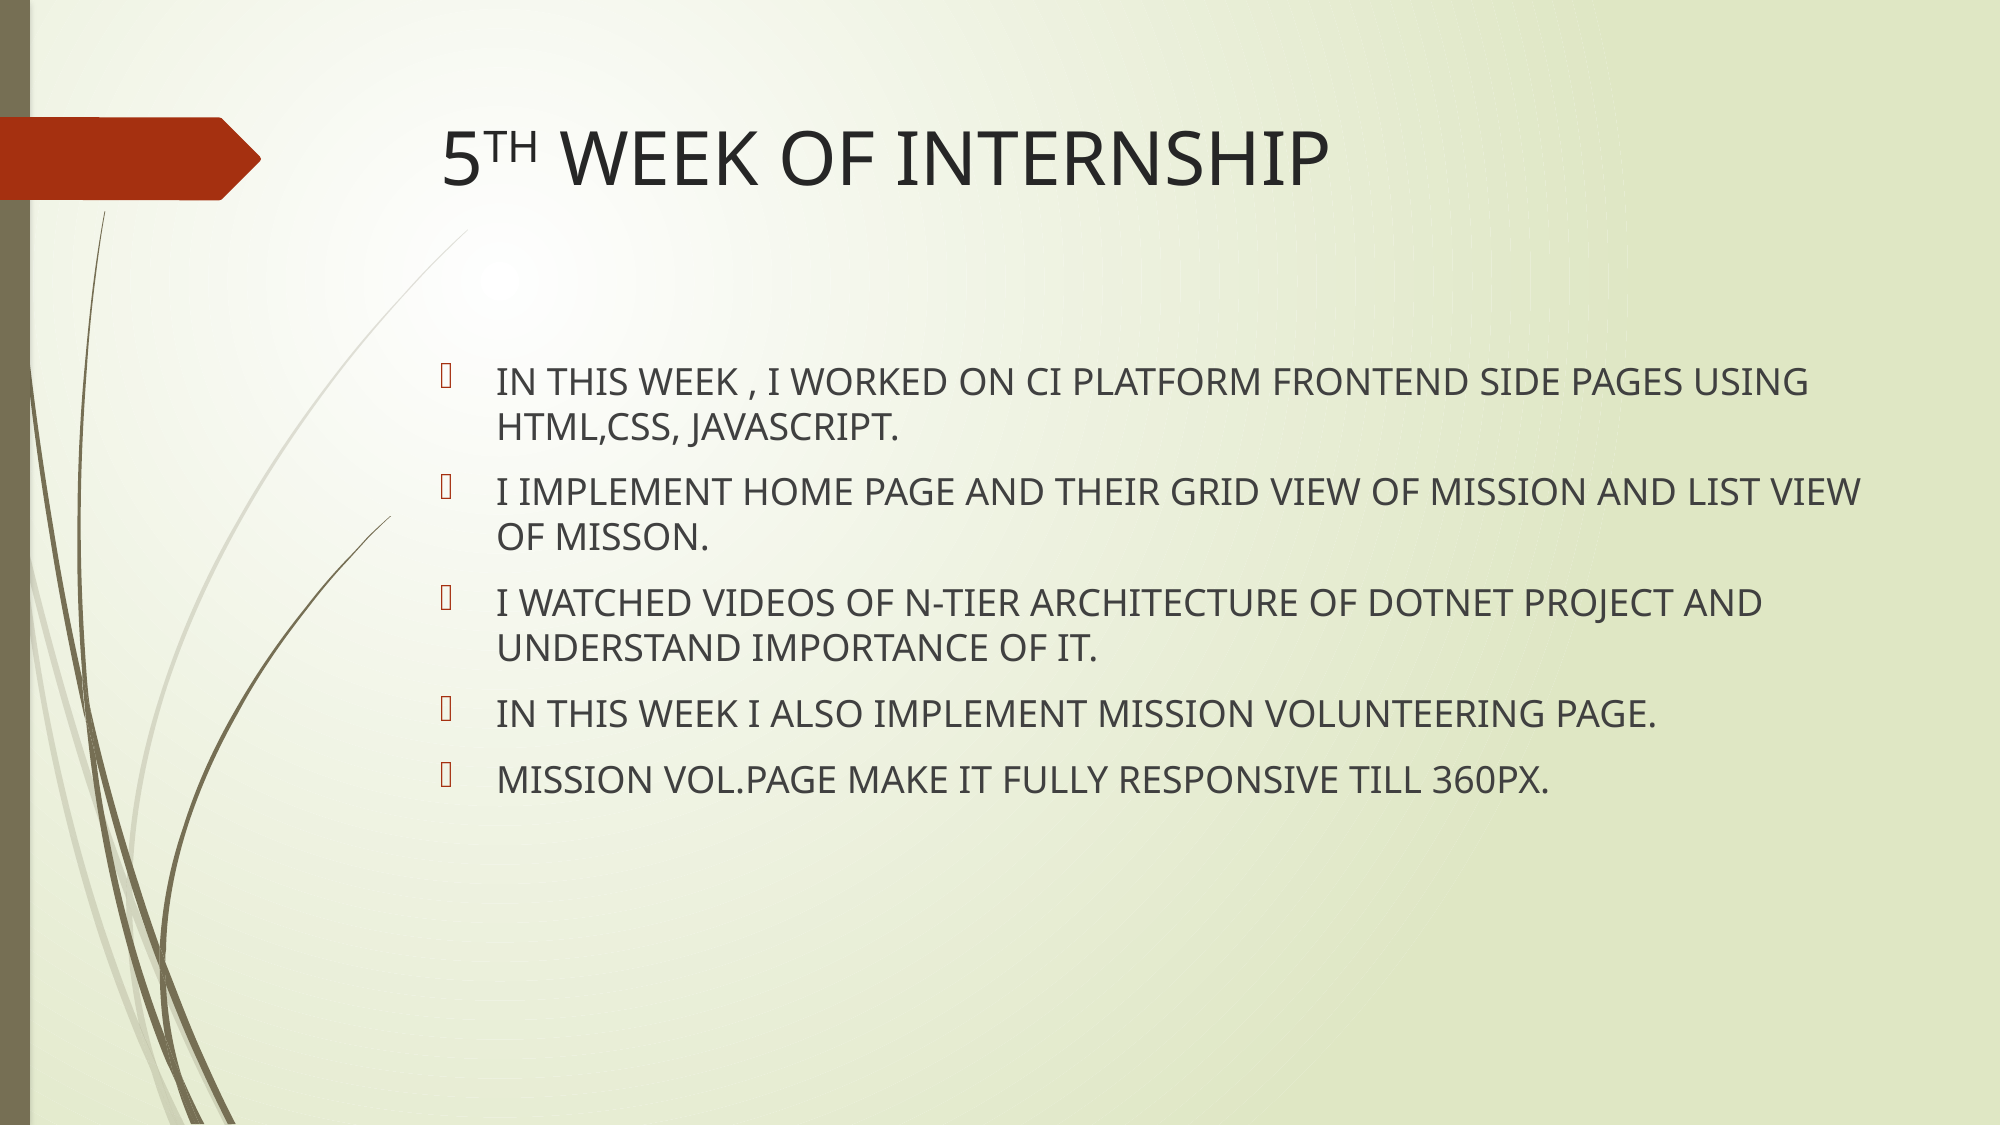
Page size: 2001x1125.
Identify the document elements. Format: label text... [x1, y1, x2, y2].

list IN THIS WEEK , I WORKED ON CI PLATFORM FRONTEND SIDE PAGES USING HTML,CSS, JAVASCRIPT. I IMPLEMENT HOME PAGE AND THEIR GRID VIEW OF MISSION AND LIST VIEW OF MISSON. I WATCHED VIDEOS OF N-TIER ARCHITECTURE OF DOTNET PROJECT AND UNDERSTAND IMPORTANCE OF IT. IN THIS WEEK I ALSO IMPLEMENT MISSION VOLUNTEERING PAGE. MISSION VOL.PAGE MAKE IT FULLY RESPONSIVE TILL 360PX. [424, 350, 1888, 970]
title 5TH WEEK OF INTERNSHIP [425, 102, 1888, 313]
